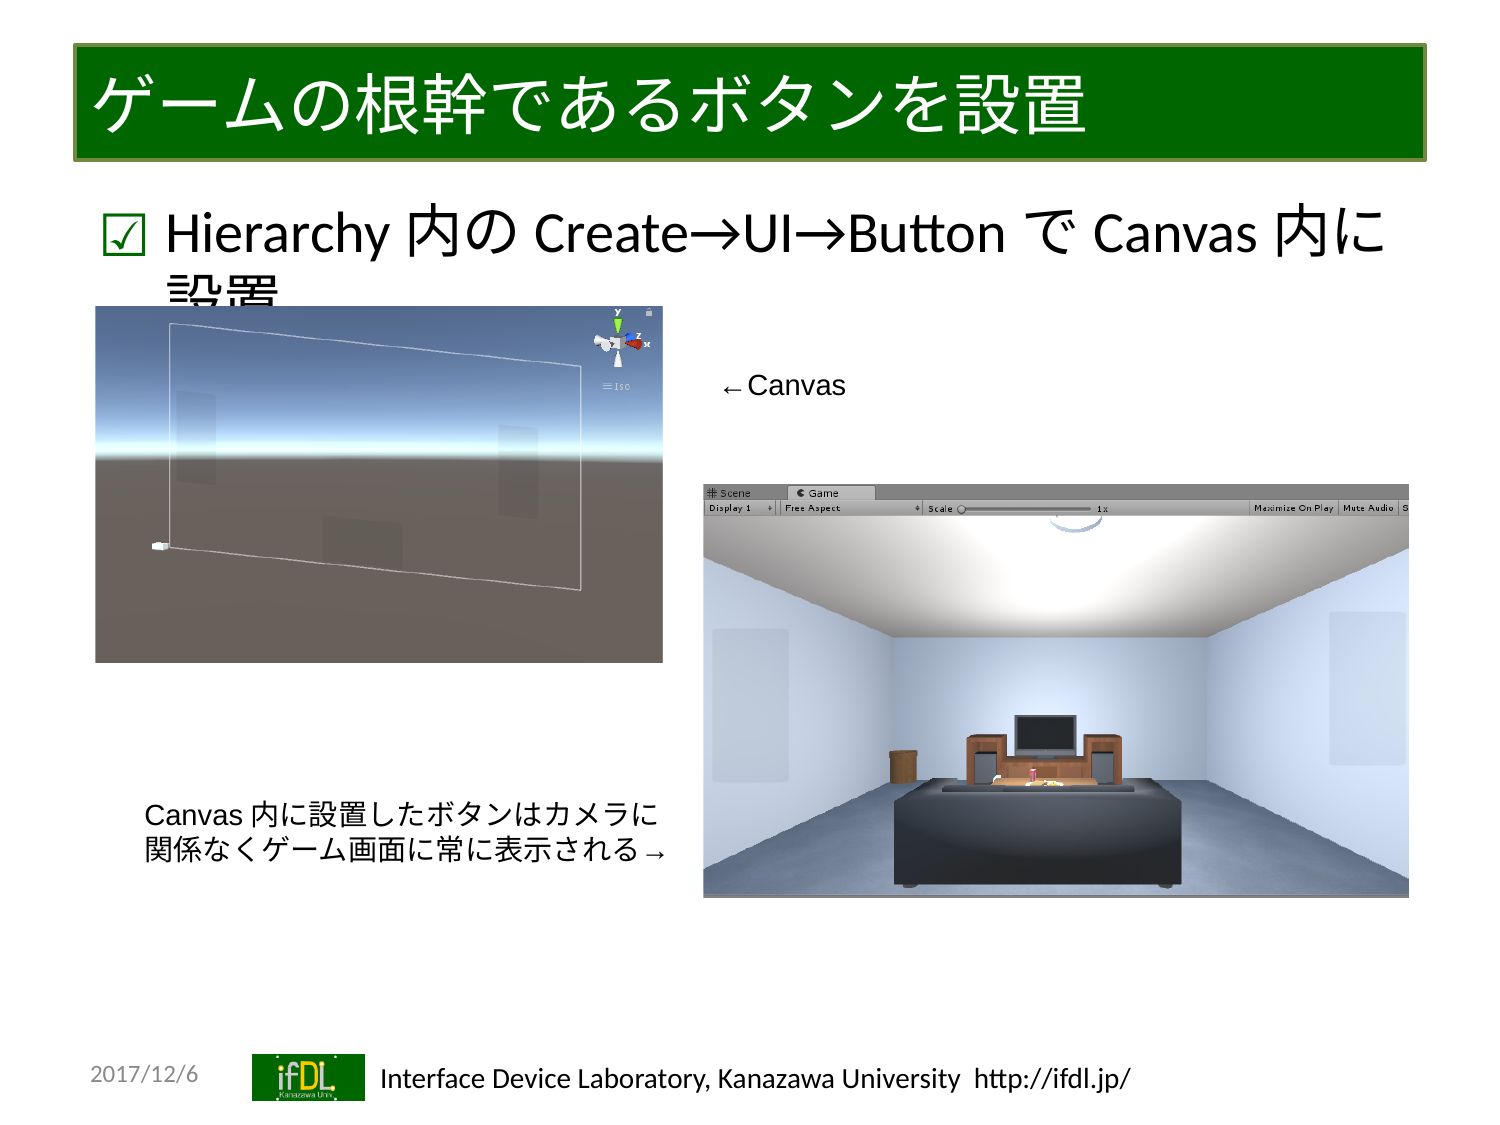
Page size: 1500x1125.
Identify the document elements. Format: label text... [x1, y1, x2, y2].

picture [252, 1054, 365, 1101]
text_box Canvas内に設置したボタンはカメラに関係なくゲーム画面に常に表示される→ [129, 789, 698, 874]
picture [703, 484, 1410, 898]
list Hierarchy内のCreate→UI→ButtonでCanvas内に設置 [75, 179, 1462, 307]
text_box ←Canvas [703, 358, 890, 409]
title ゲームの根幹であるボタンを設置 [73, 43, 1427, 162]
picture [94, 305, 664, 664]
